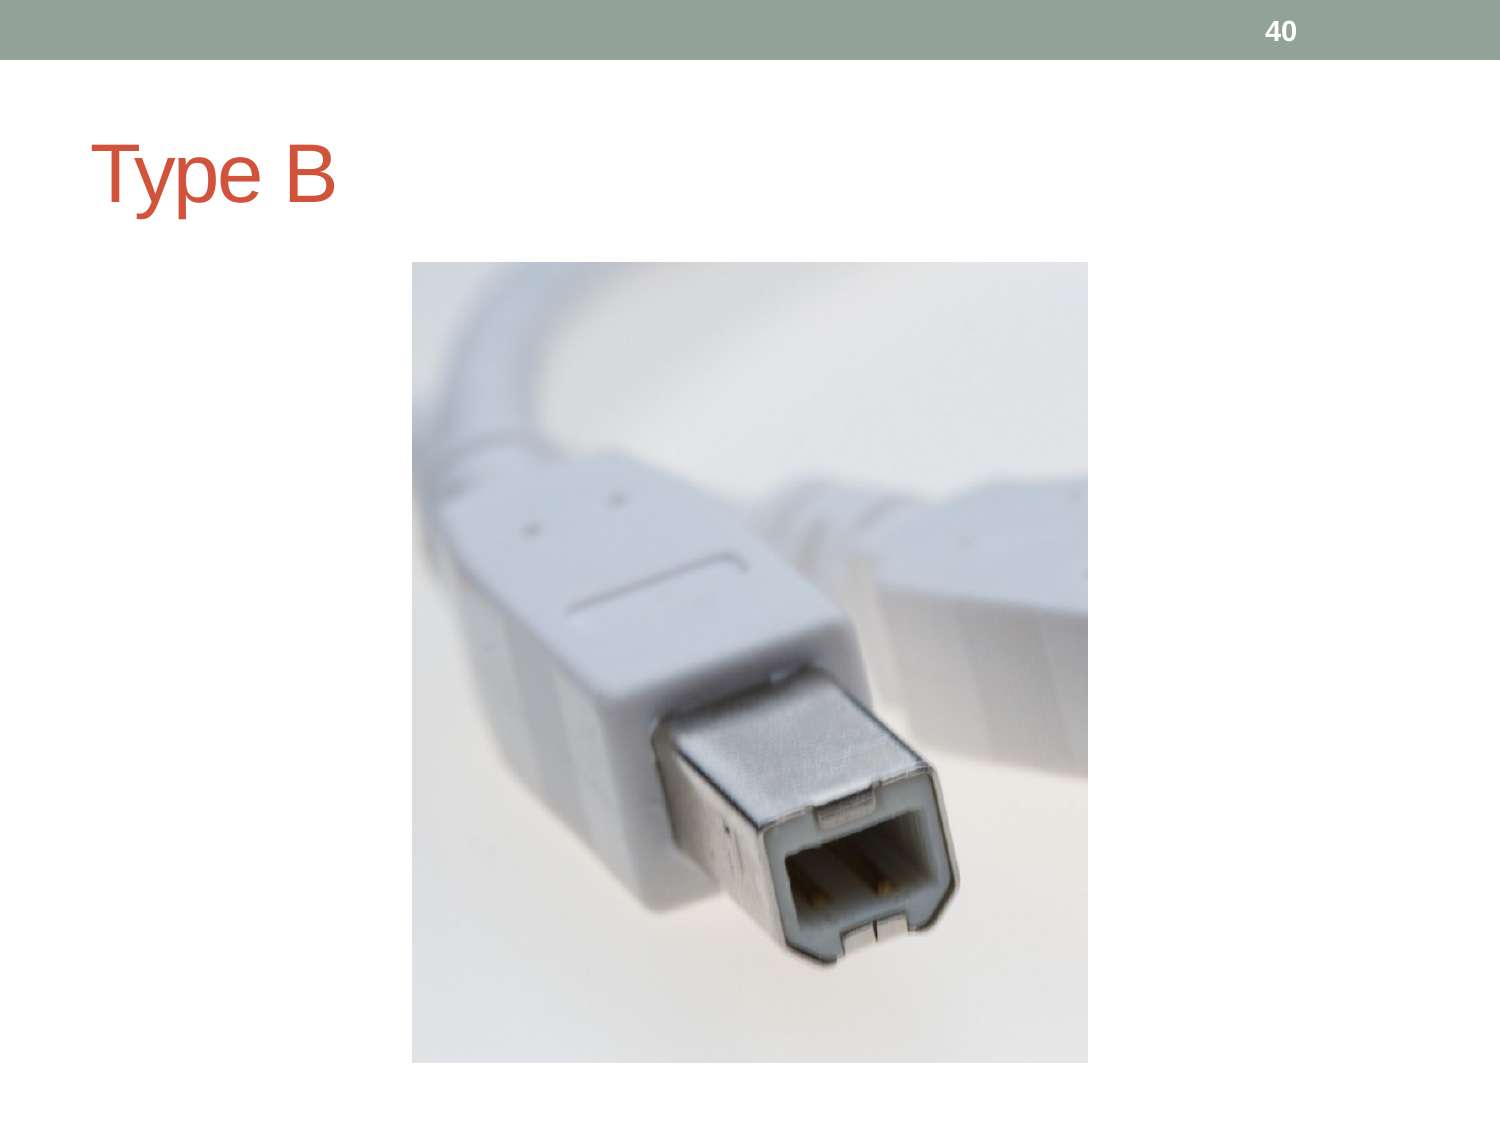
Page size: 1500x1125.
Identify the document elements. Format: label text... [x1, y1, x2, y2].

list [109, 262, 1391, 1063]
title Type B [75, 87, 1425, 250]
slide_number 40 [1250, 3, 1425, 57]
